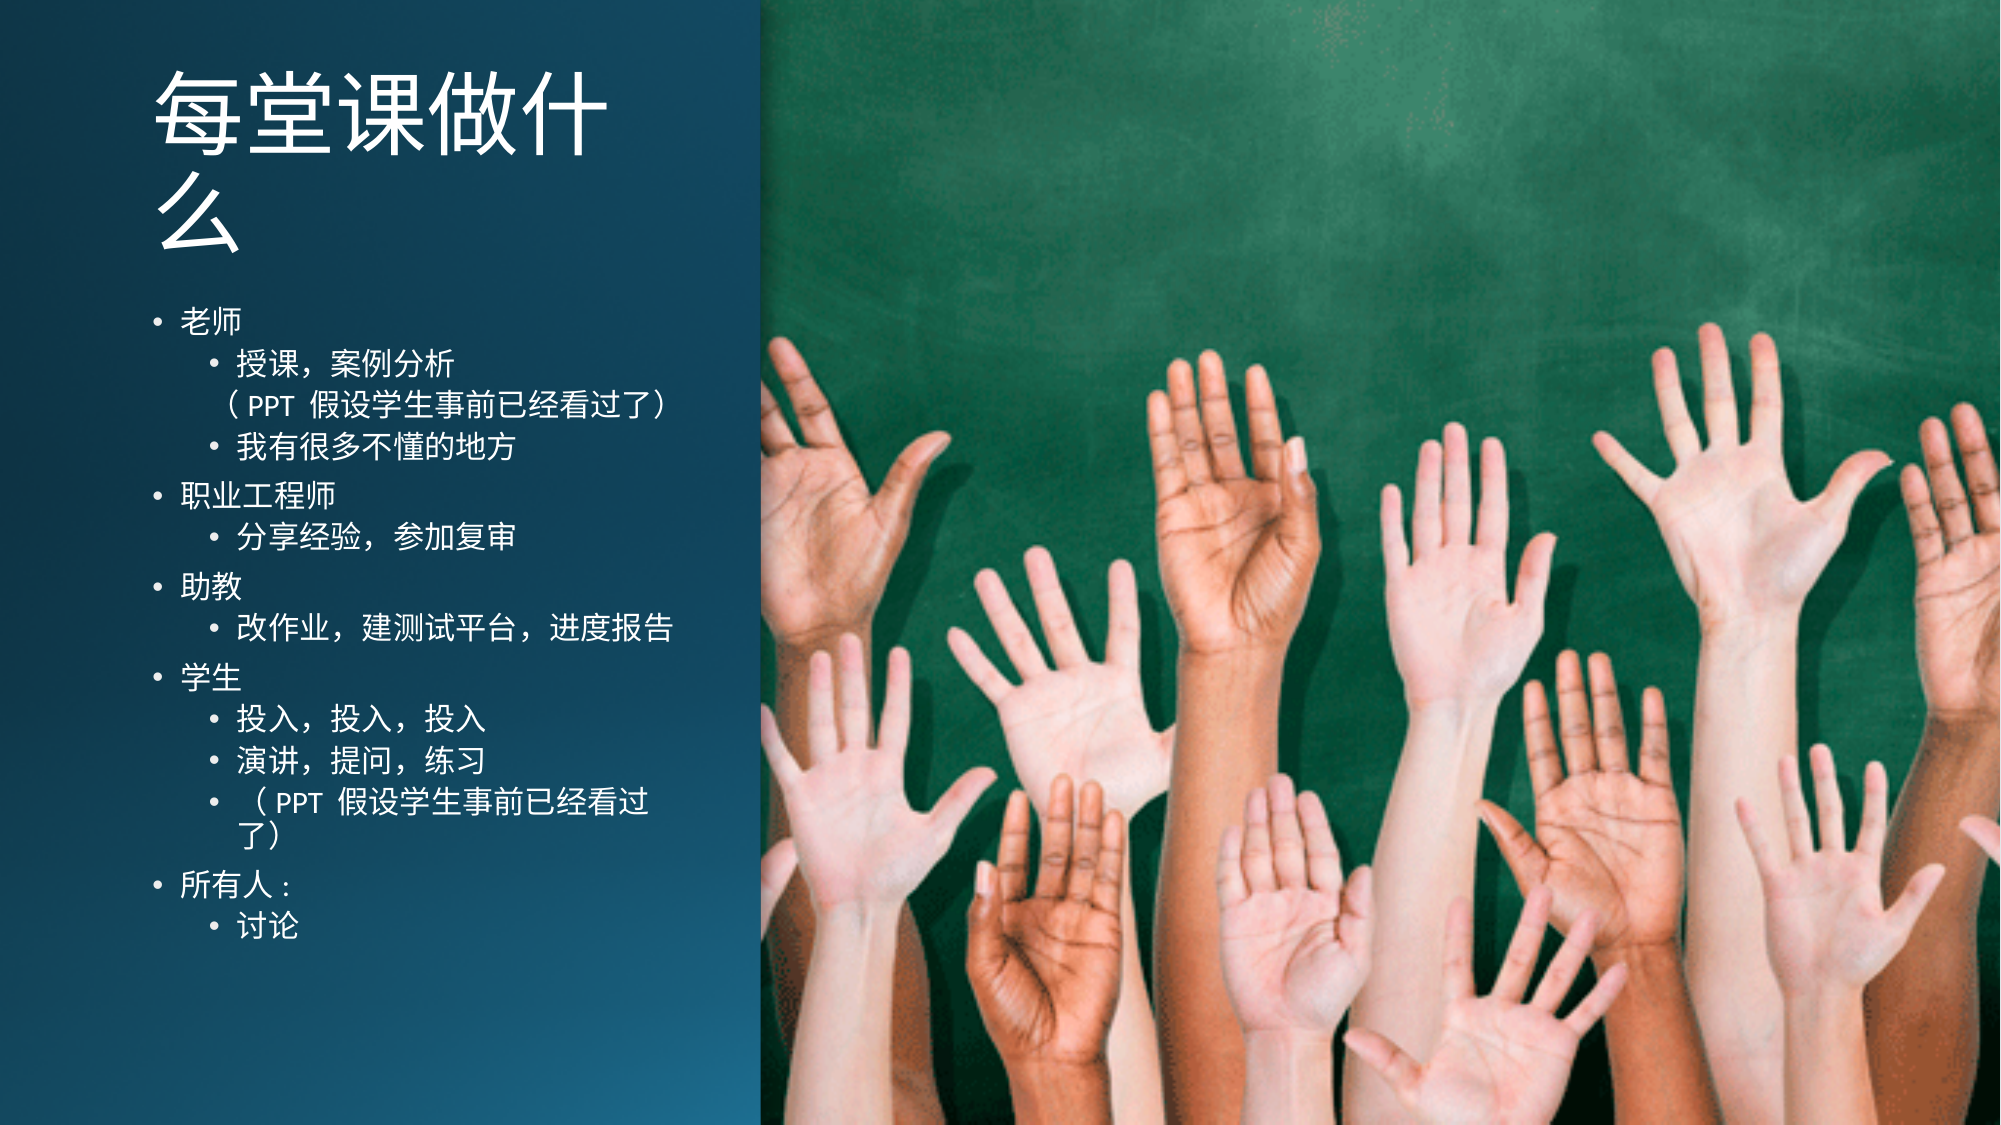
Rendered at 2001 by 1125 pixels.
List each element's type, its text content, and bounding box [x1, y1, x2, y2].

title 每堂课做什么 [137, 59, 709, 278]
picture [760, 0, 2001, 1125]
list 老师 授课，案例分析 （PPT 假设学生事前已经看过了） 我有很多不懂的地方 职业工程师 分享经验，参加复审 助教 改作业，建测试平台，进度报告 学生 投入，投入，投入 演讲，提问，练习 （PPT 假设学生事前已经看过了） 所有人: 讨论 [137, 299, 709, 1014]
text_box [0, 0, 760, 1125]
